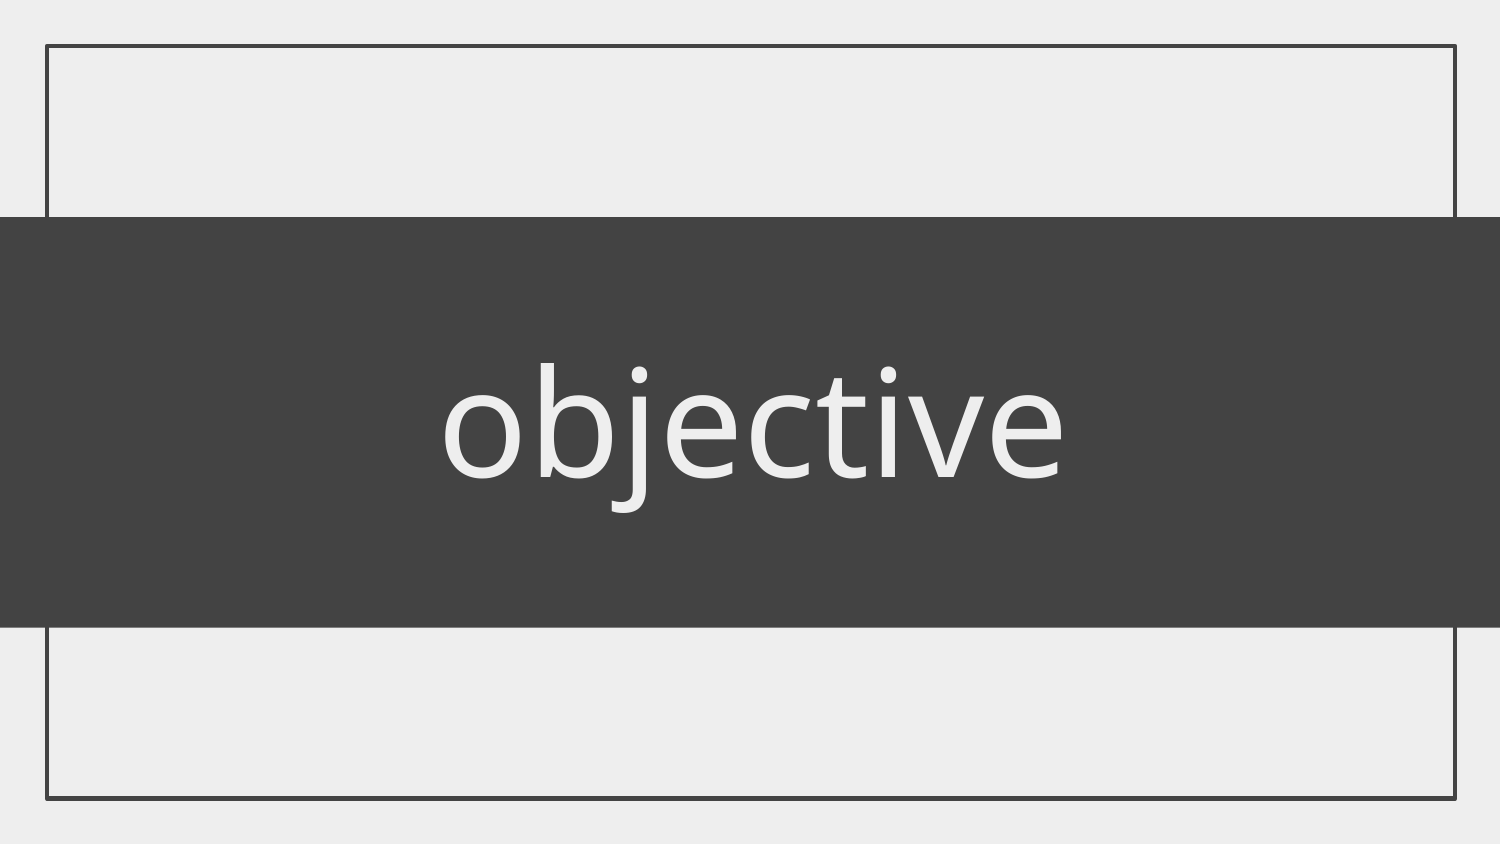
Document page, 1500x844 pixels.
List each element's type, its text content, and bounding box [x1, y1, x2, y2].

title objective [54, 200, 1453, 523]
